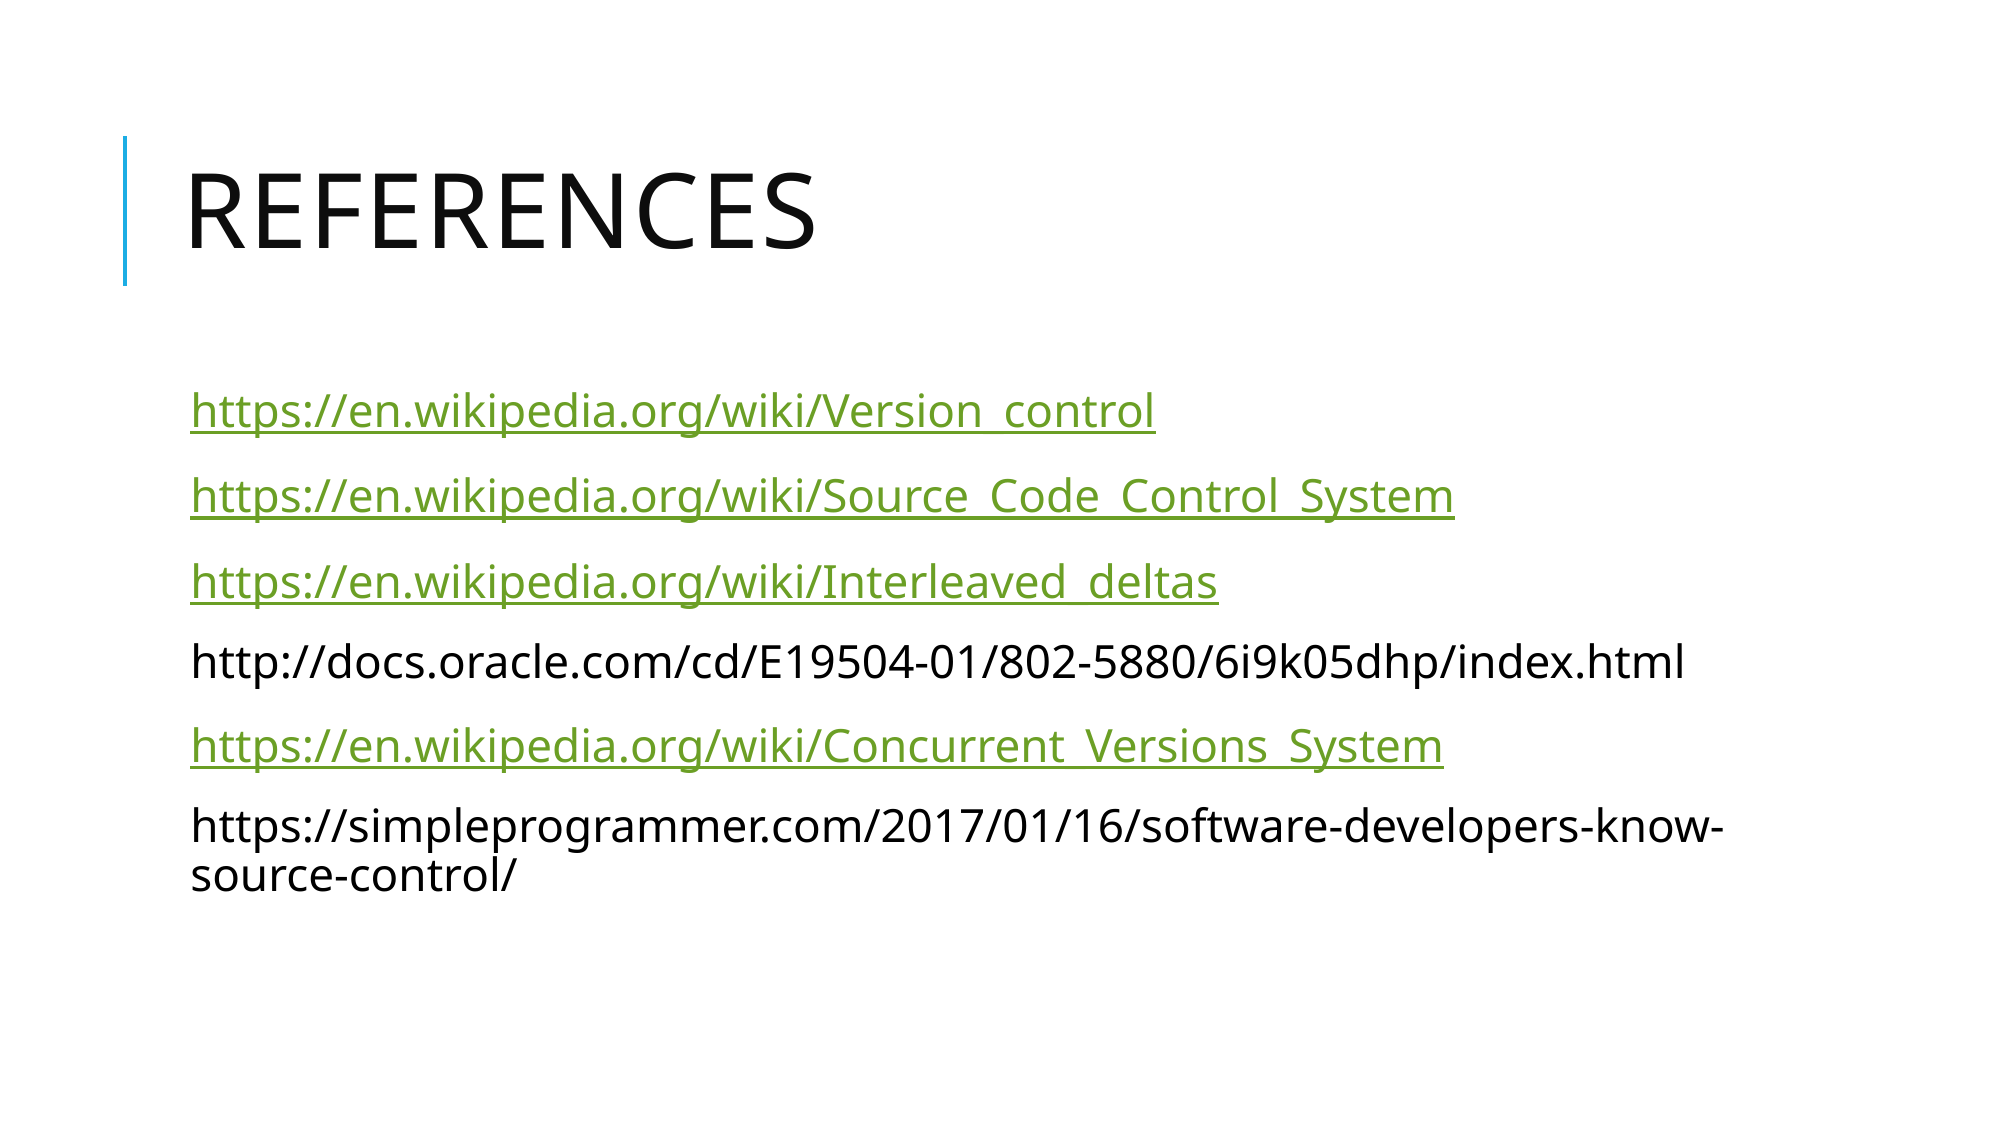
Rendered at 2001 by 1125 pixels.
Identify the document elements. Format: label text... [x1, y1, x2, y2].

title References [168, 96, 1763, 342]
list https://en.wikipedia.org/wiki/Version_control https://en.wikipedia.org/wiki/Source_Code_Control_System https://en.wikipedia.org/wiki/Interleaved_deltas http://docs.oracle.com/cd/E19504-01/802-5880/6i9k05dhp/index.html https://en.wikipedia.org/wiki/Concurrent_Versions_System https://simpleprogrammer.com/2017/01/16/software-developers-know-source-control/ [168, 375, 1763, 1035]
